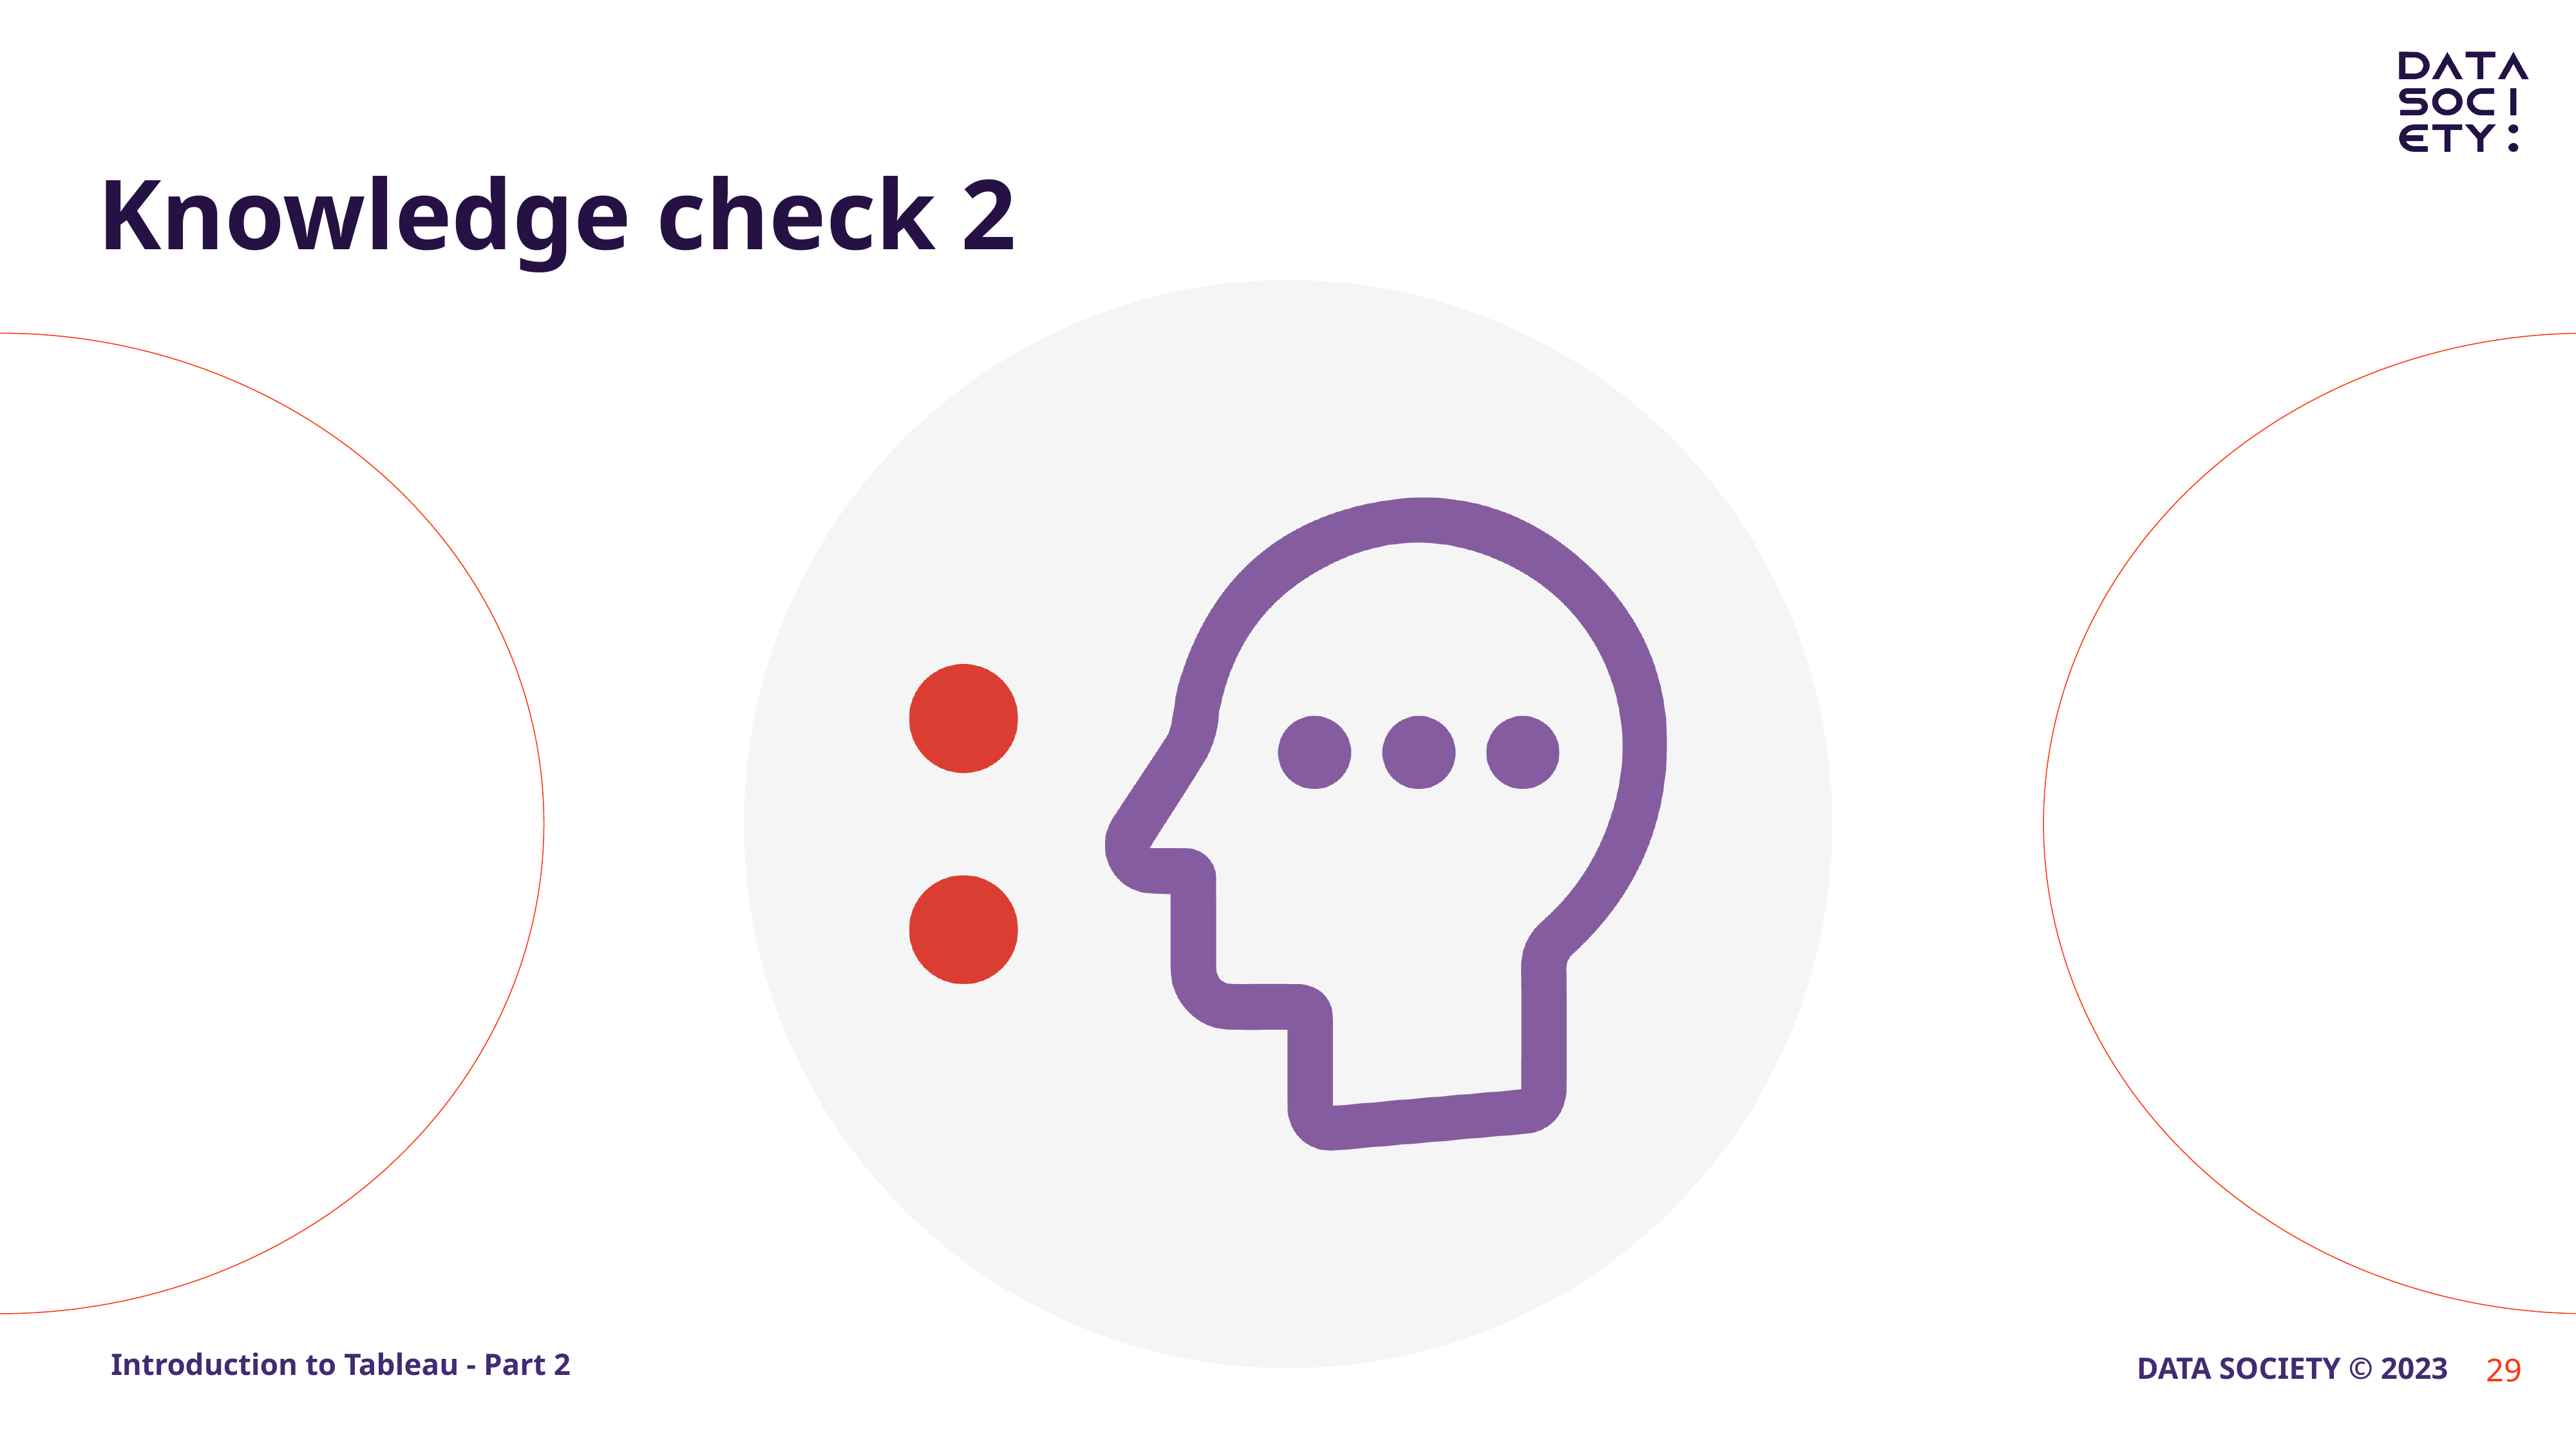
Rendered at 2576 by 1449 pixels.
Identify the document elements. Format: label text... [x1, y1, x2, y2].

title Knowledge check 2 [88, 113, 2488, 274]
picture [744, 279, 1832, 1368]
slide_number ‹#› [2387, 1331, 2542, 1413]
picture [2399, 52, 2529, 152]
